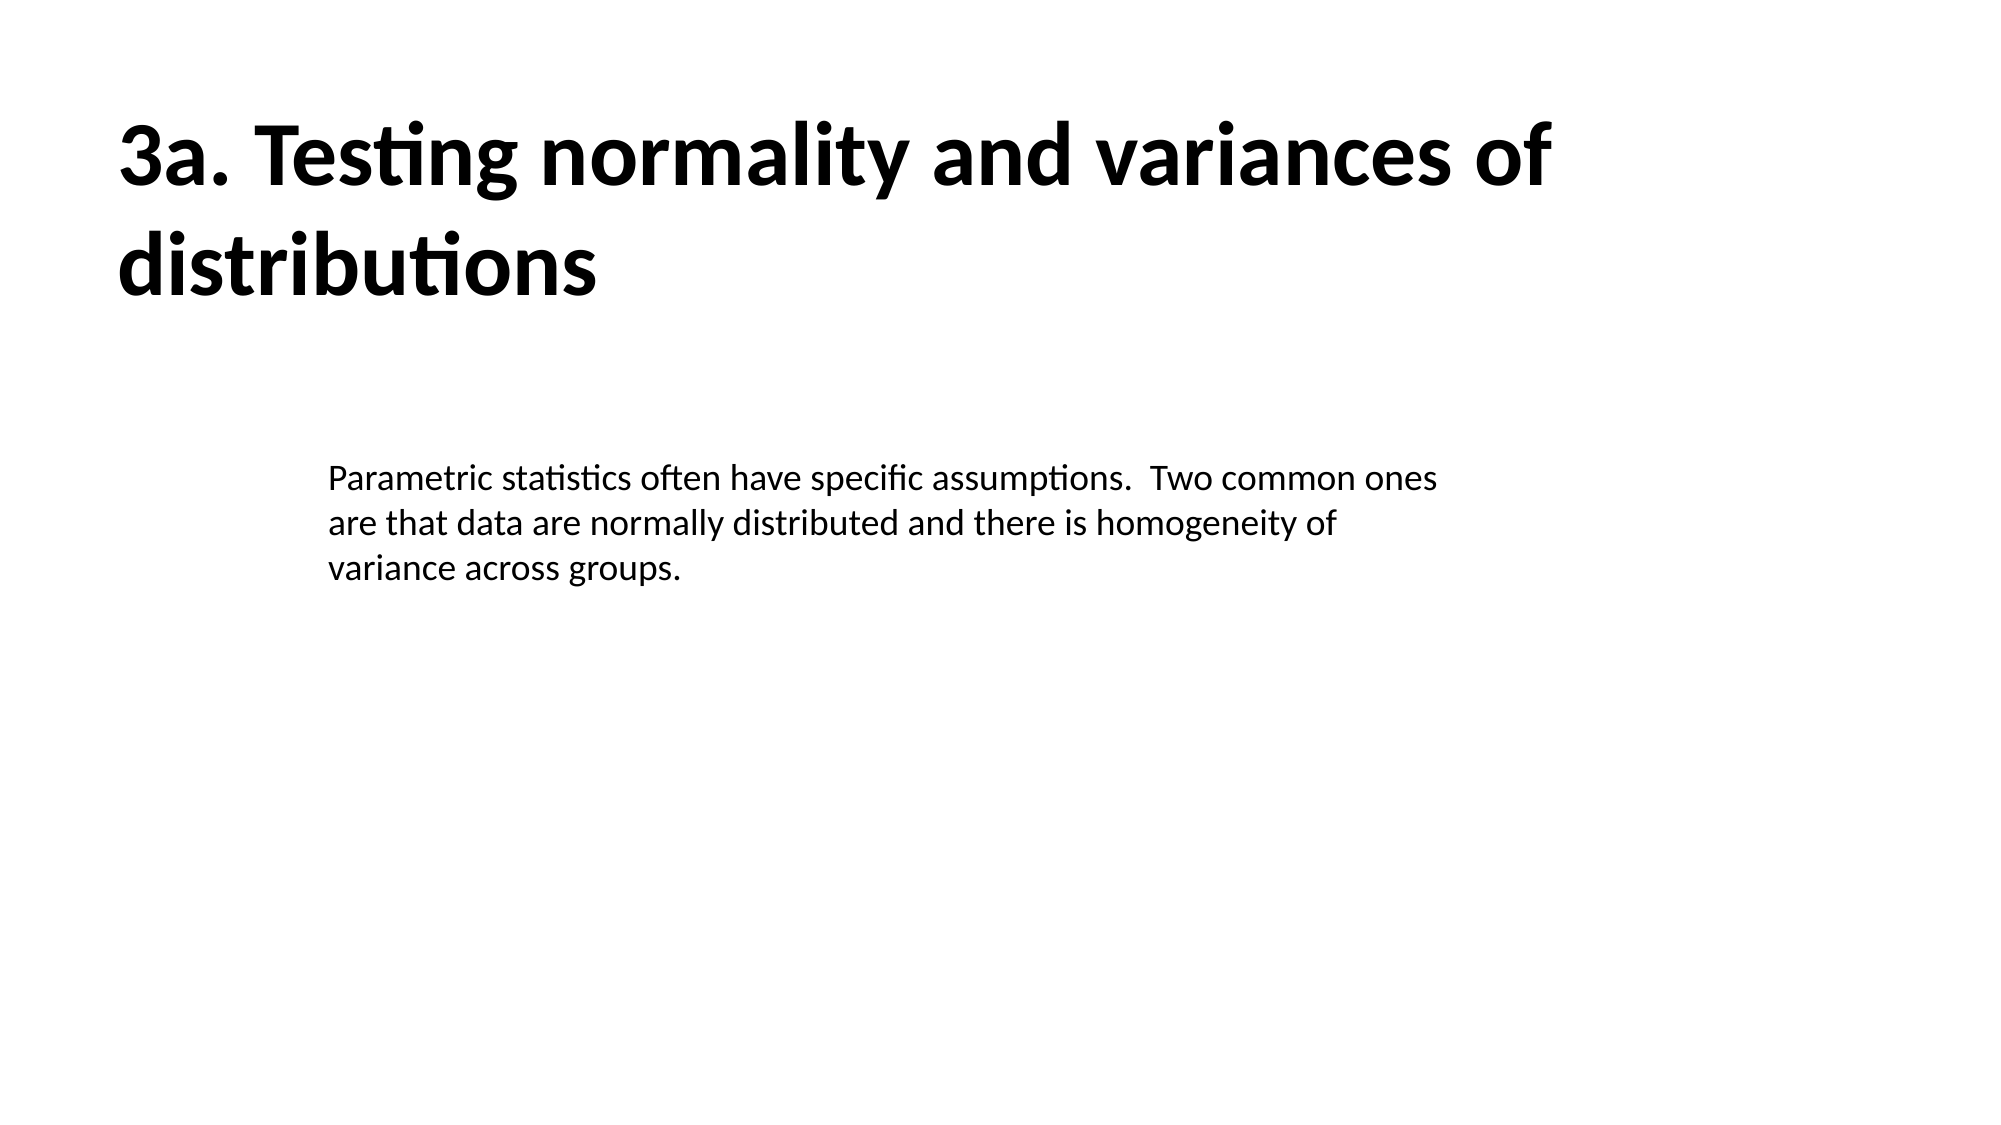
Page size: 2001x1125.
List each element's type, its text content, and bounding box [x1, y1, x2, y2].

text_box Parametric statistics often have specific assumptions. Two common ones are that data are normally distributed and there is homogeneity of variance across groups. [313, 445, 1487, 596]
text_box 3a. Testing normality and variances of distributions [102, 86, 1642, 322]
